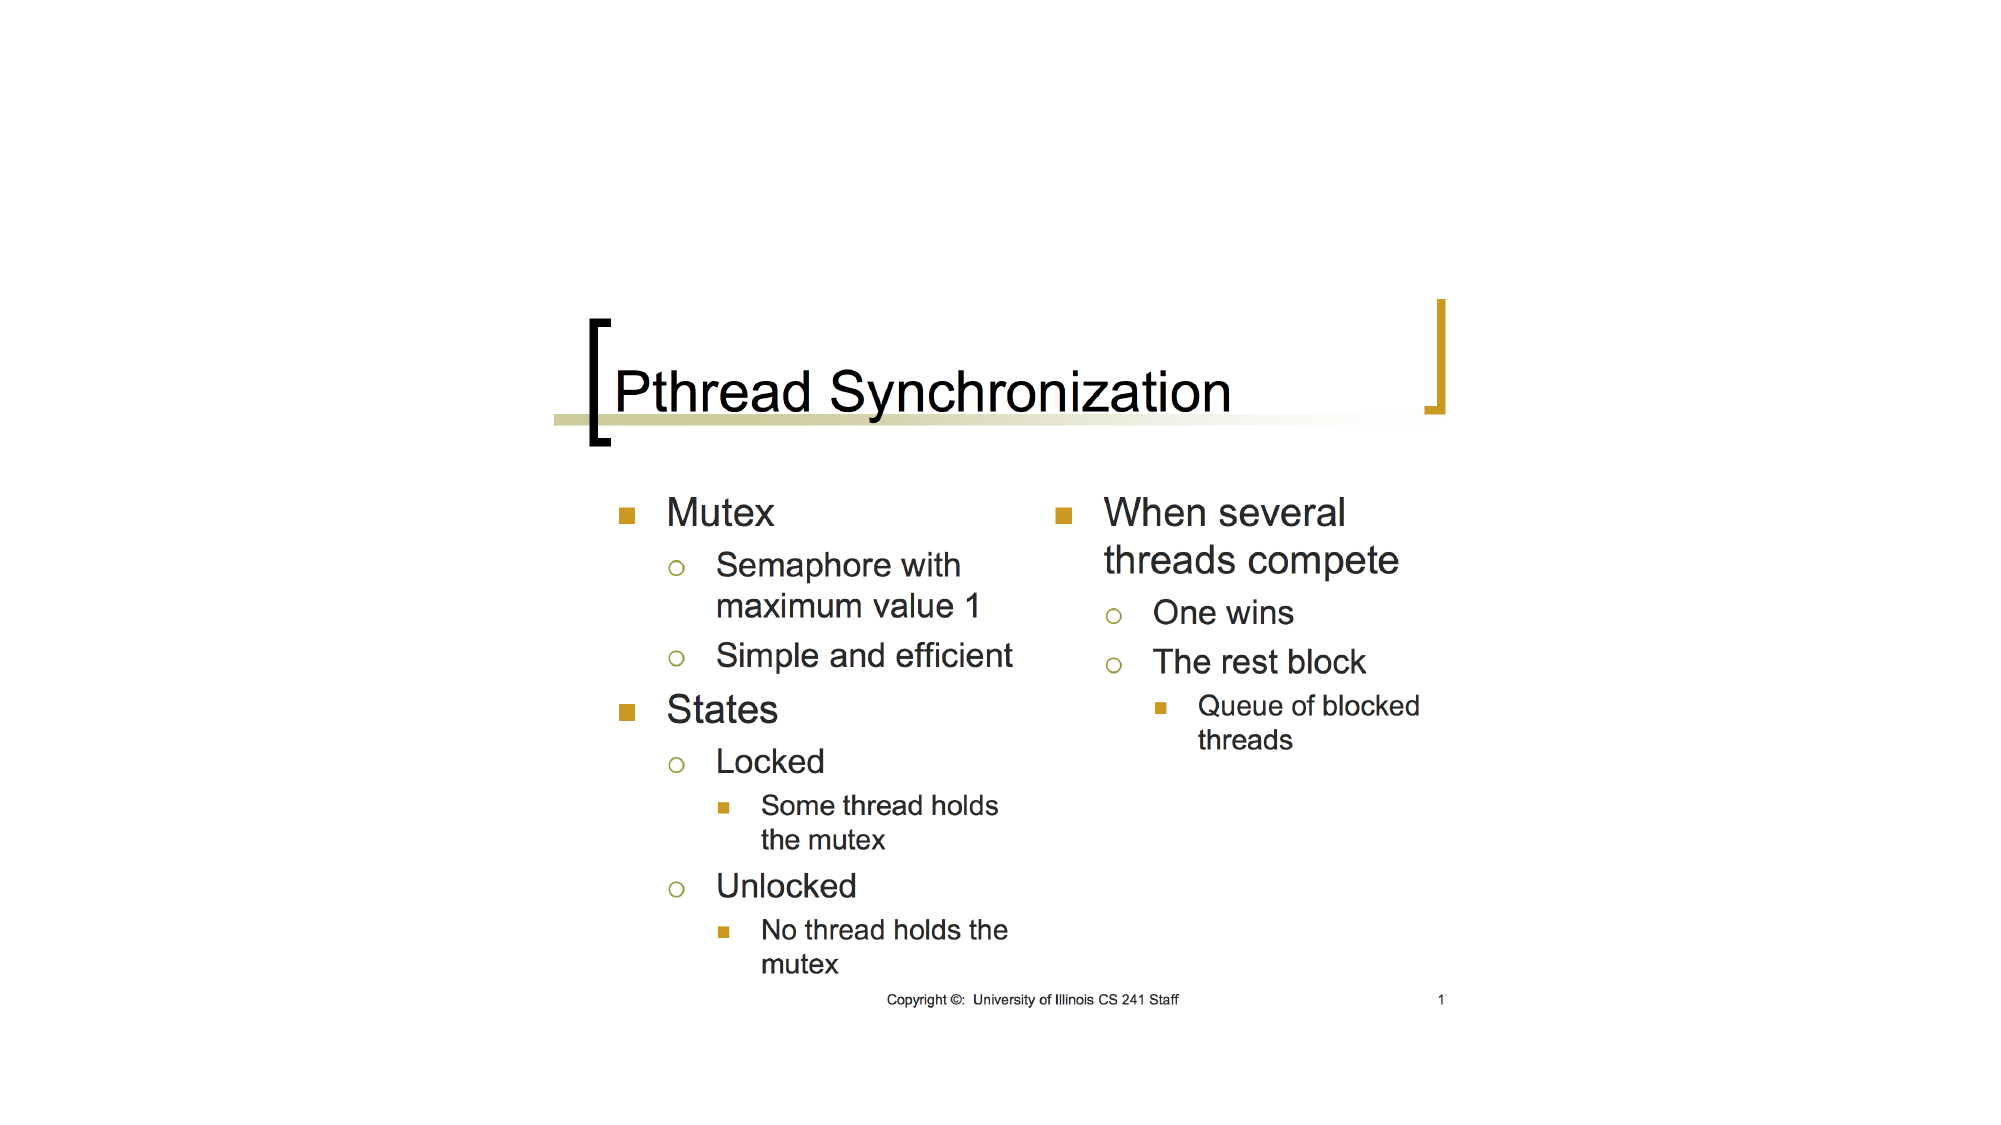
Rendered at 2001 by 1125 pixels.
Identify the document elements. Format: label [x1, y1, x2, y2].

list [554, 299, 1446, 1014]
